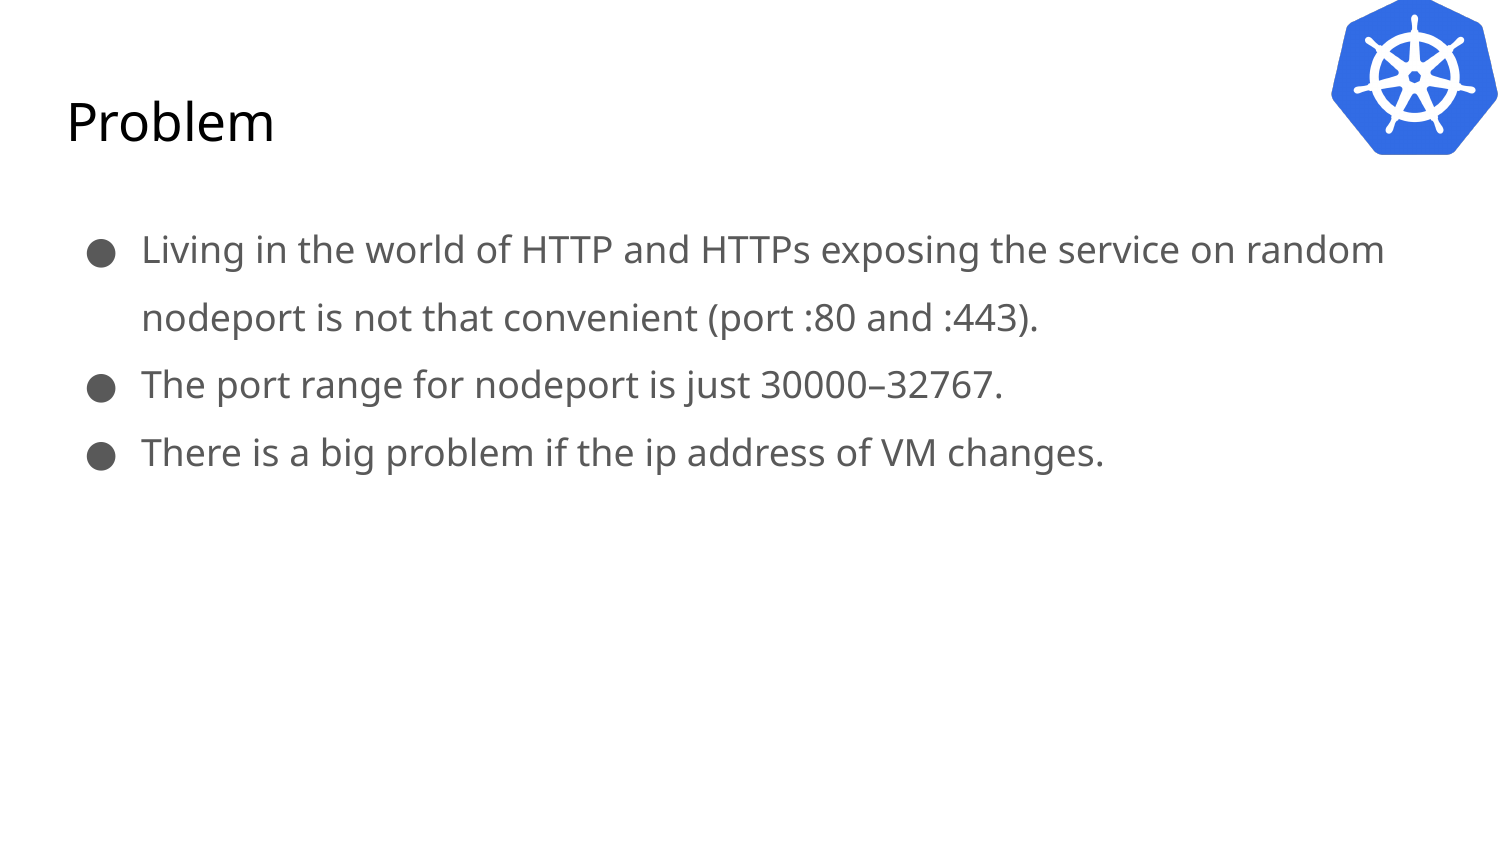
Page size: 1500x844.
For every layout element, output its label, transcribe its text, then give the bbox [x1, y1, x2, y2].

picture [1329, 0, 1500, 157]
title Problem [51, 72, 1449, 167]
list Living in the world of HTTP and HTTPs exposing the service on random nodeport is not that convenient (port :80 and :443). The port range for nodeport is just 30000–32767. There is a big problem if the ip address of VM changes. [51, 189, 1449, 750]
